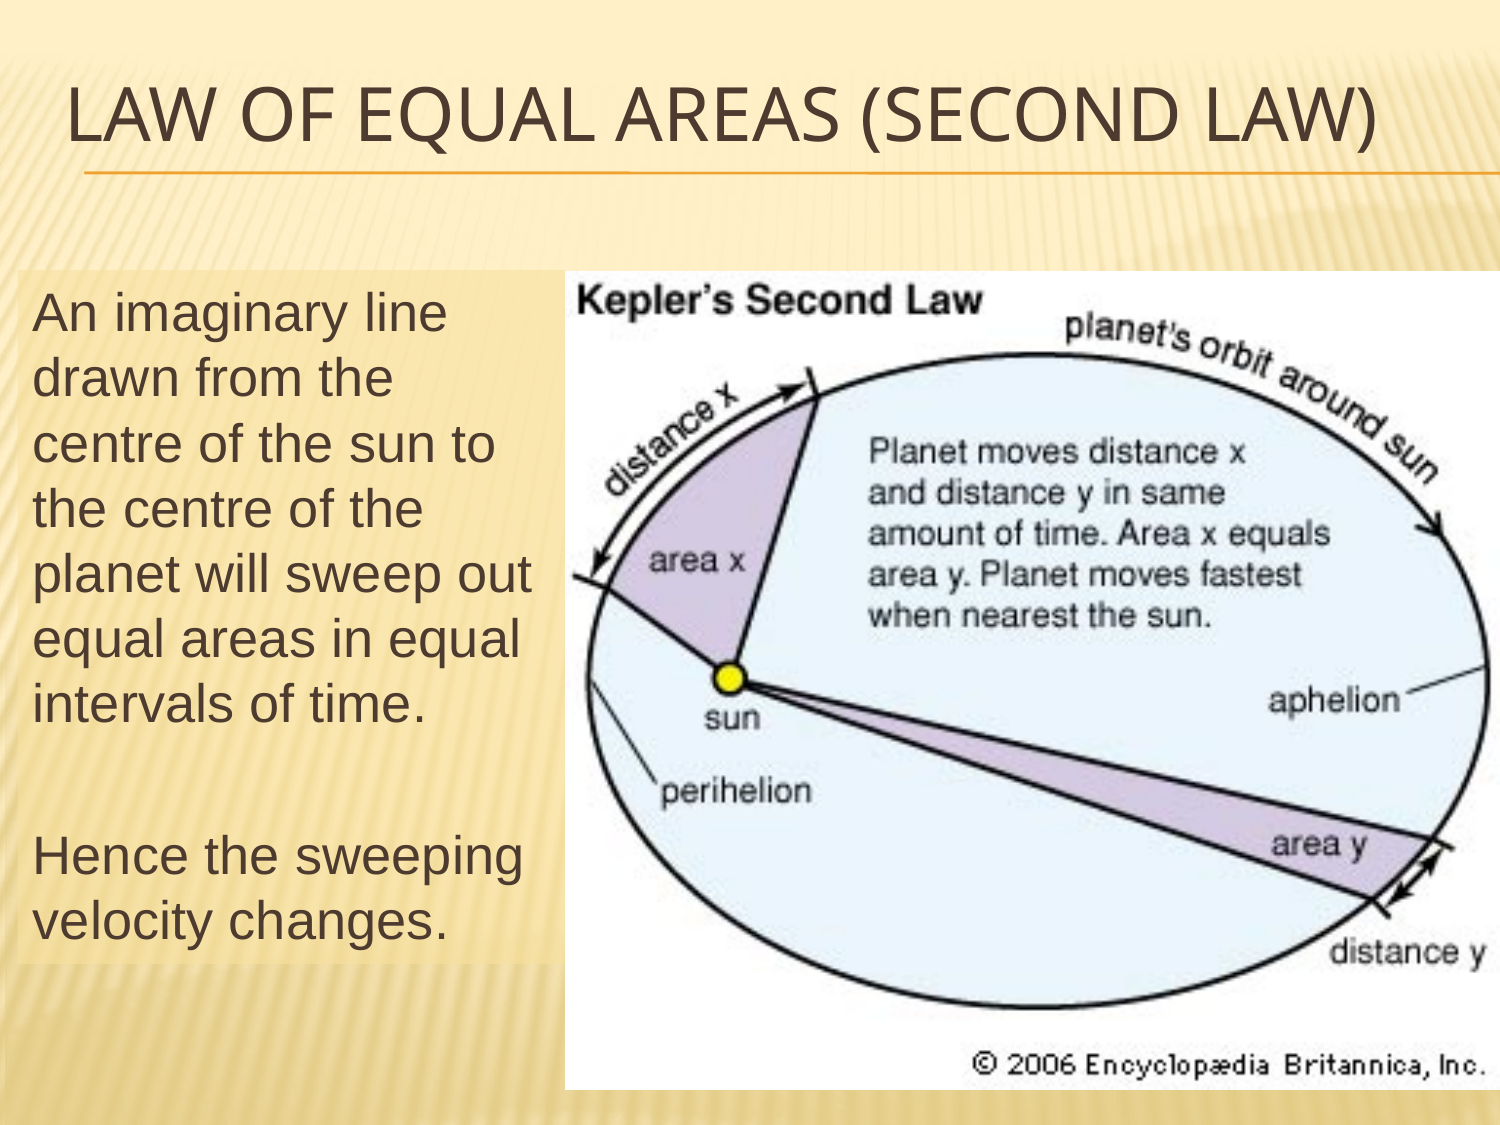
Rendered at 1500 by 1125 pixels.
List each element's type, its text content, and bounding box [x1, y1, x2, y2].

title Law of Equal Areas (Second Law) [50, 42, 1475, 181]
list An imaginary line drawn from the centre of the sun to the centre of the planet will sweep out equal areas in equal intervals of time. Hence the sweeping velocity changes. [17, 269, 566, 965]
picture [564, 271, 1500, 1091]
